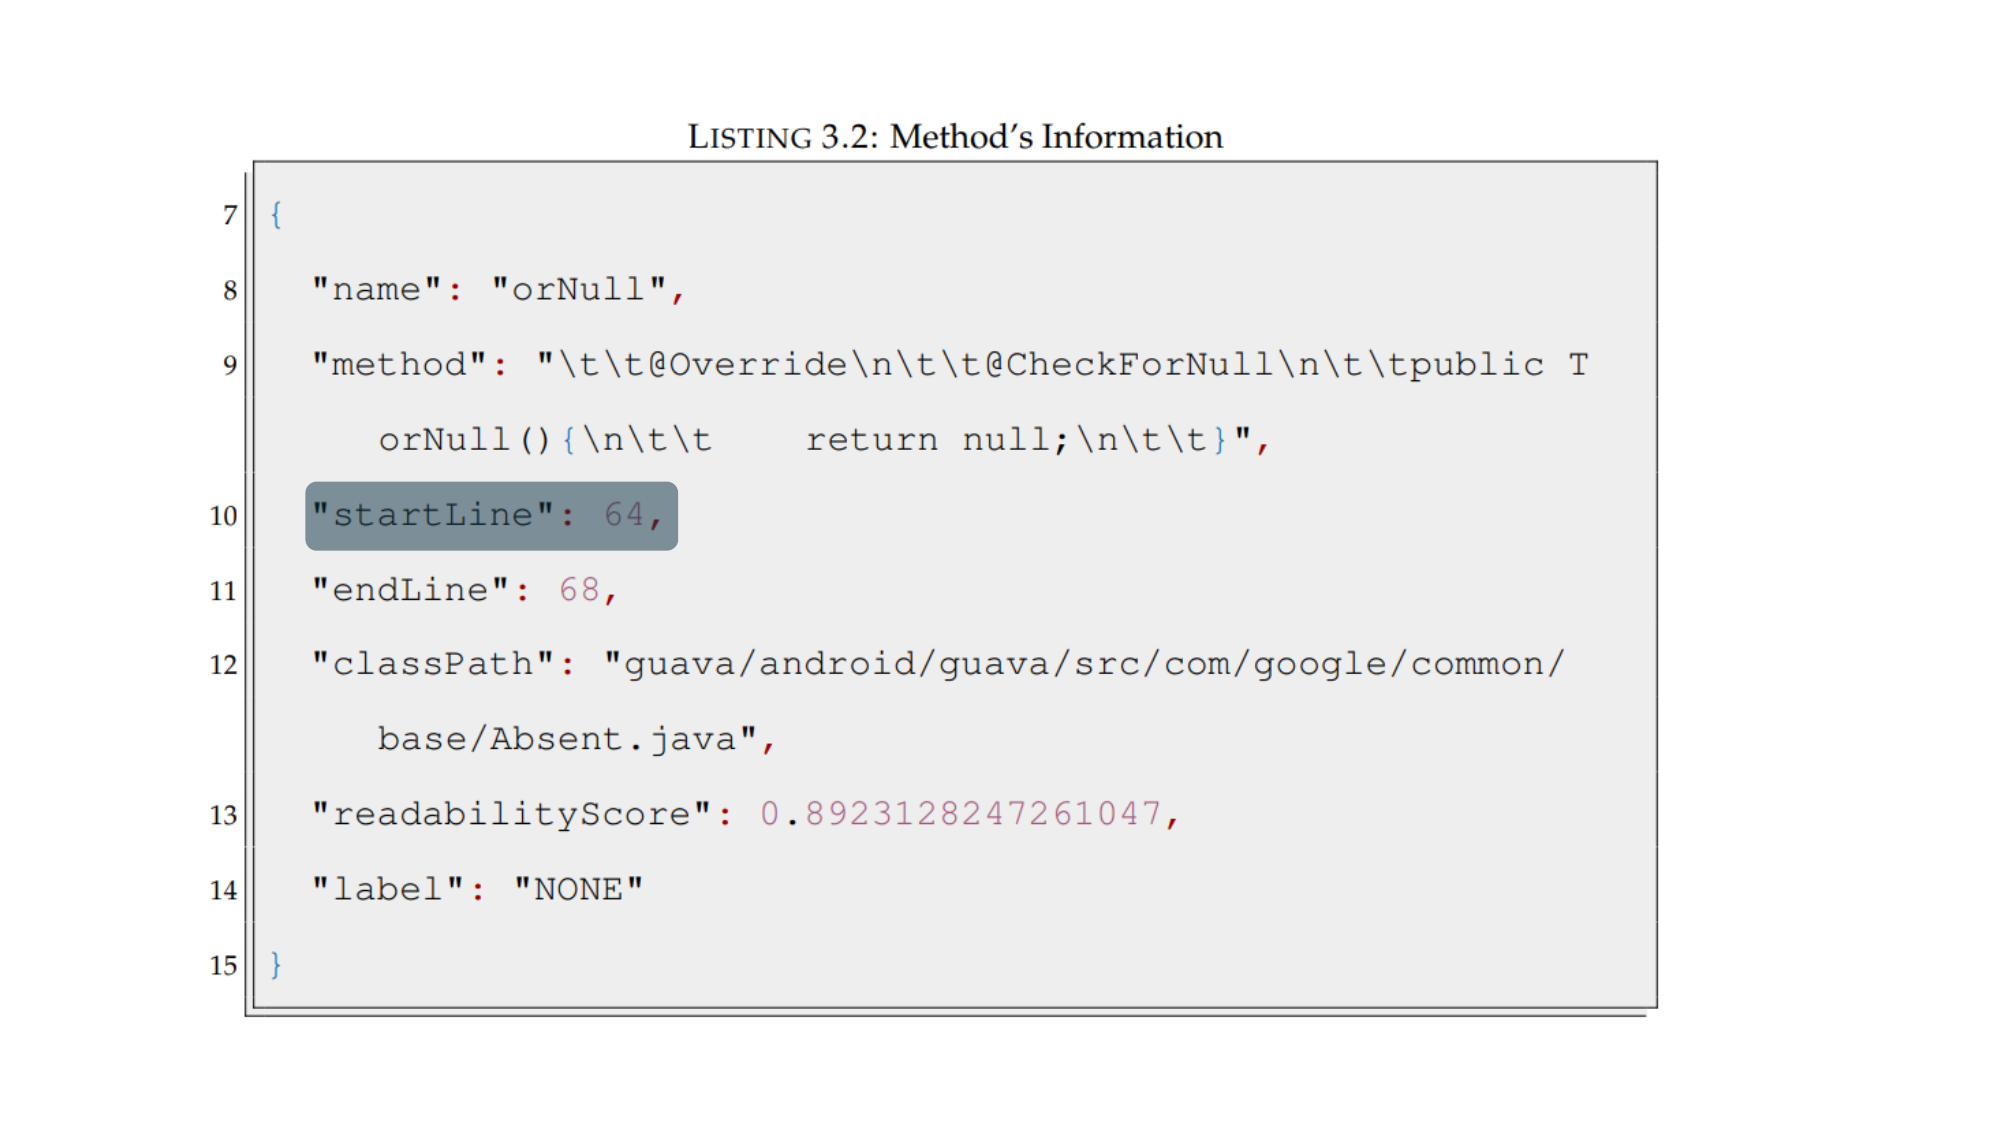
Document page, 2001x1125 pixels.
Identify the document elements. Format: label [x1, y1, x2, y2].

picture [140, 85, 1860, 1040]
